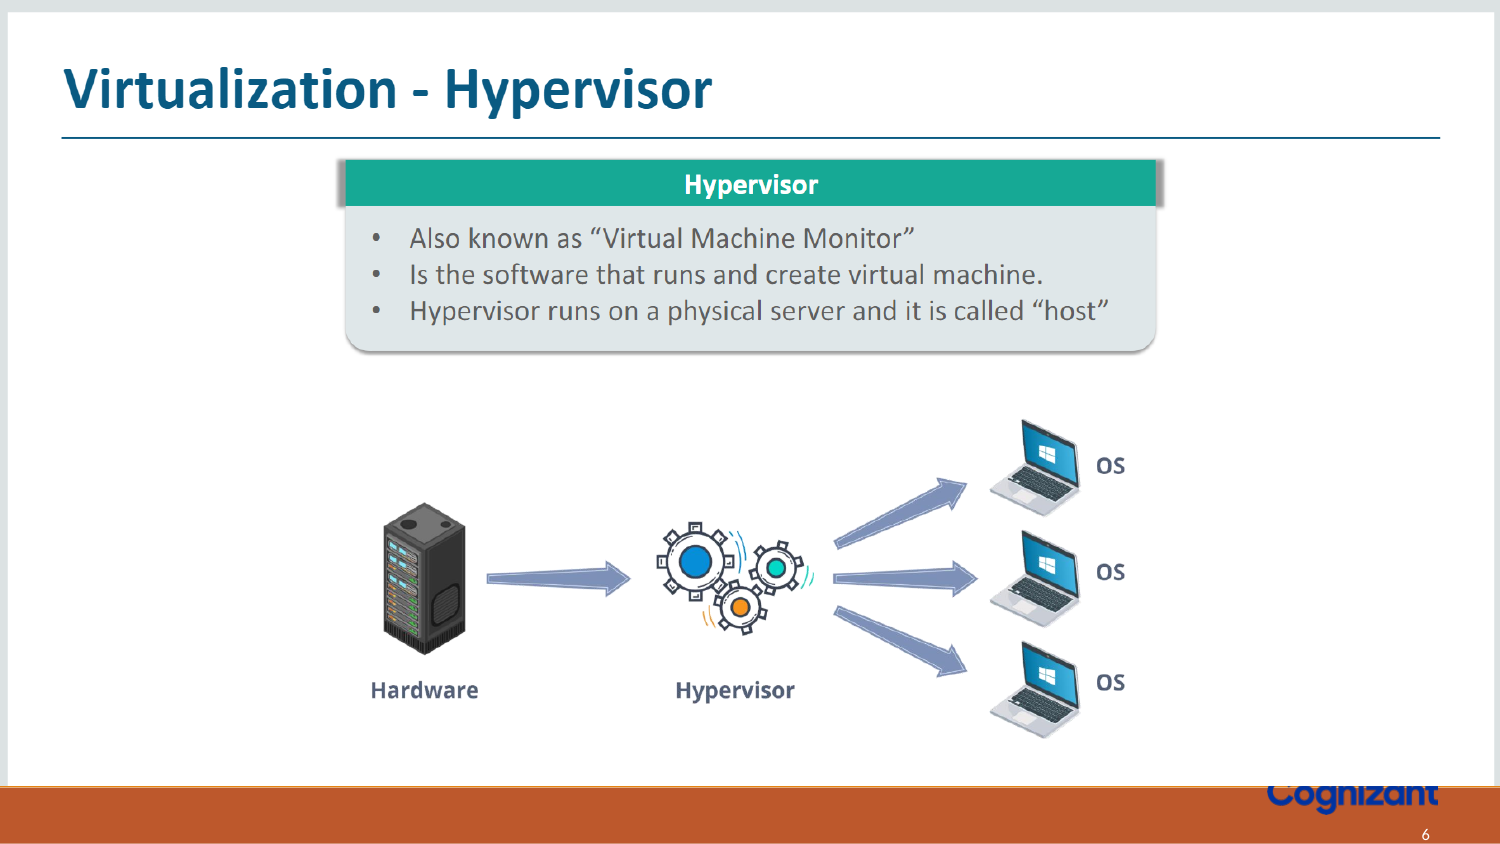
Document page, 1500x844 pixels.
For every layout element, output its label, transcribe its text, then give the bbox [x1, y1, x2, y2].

slide_number 6 [1357, 823, 1445, 844]
picture [0, 0, 1500, 815]
